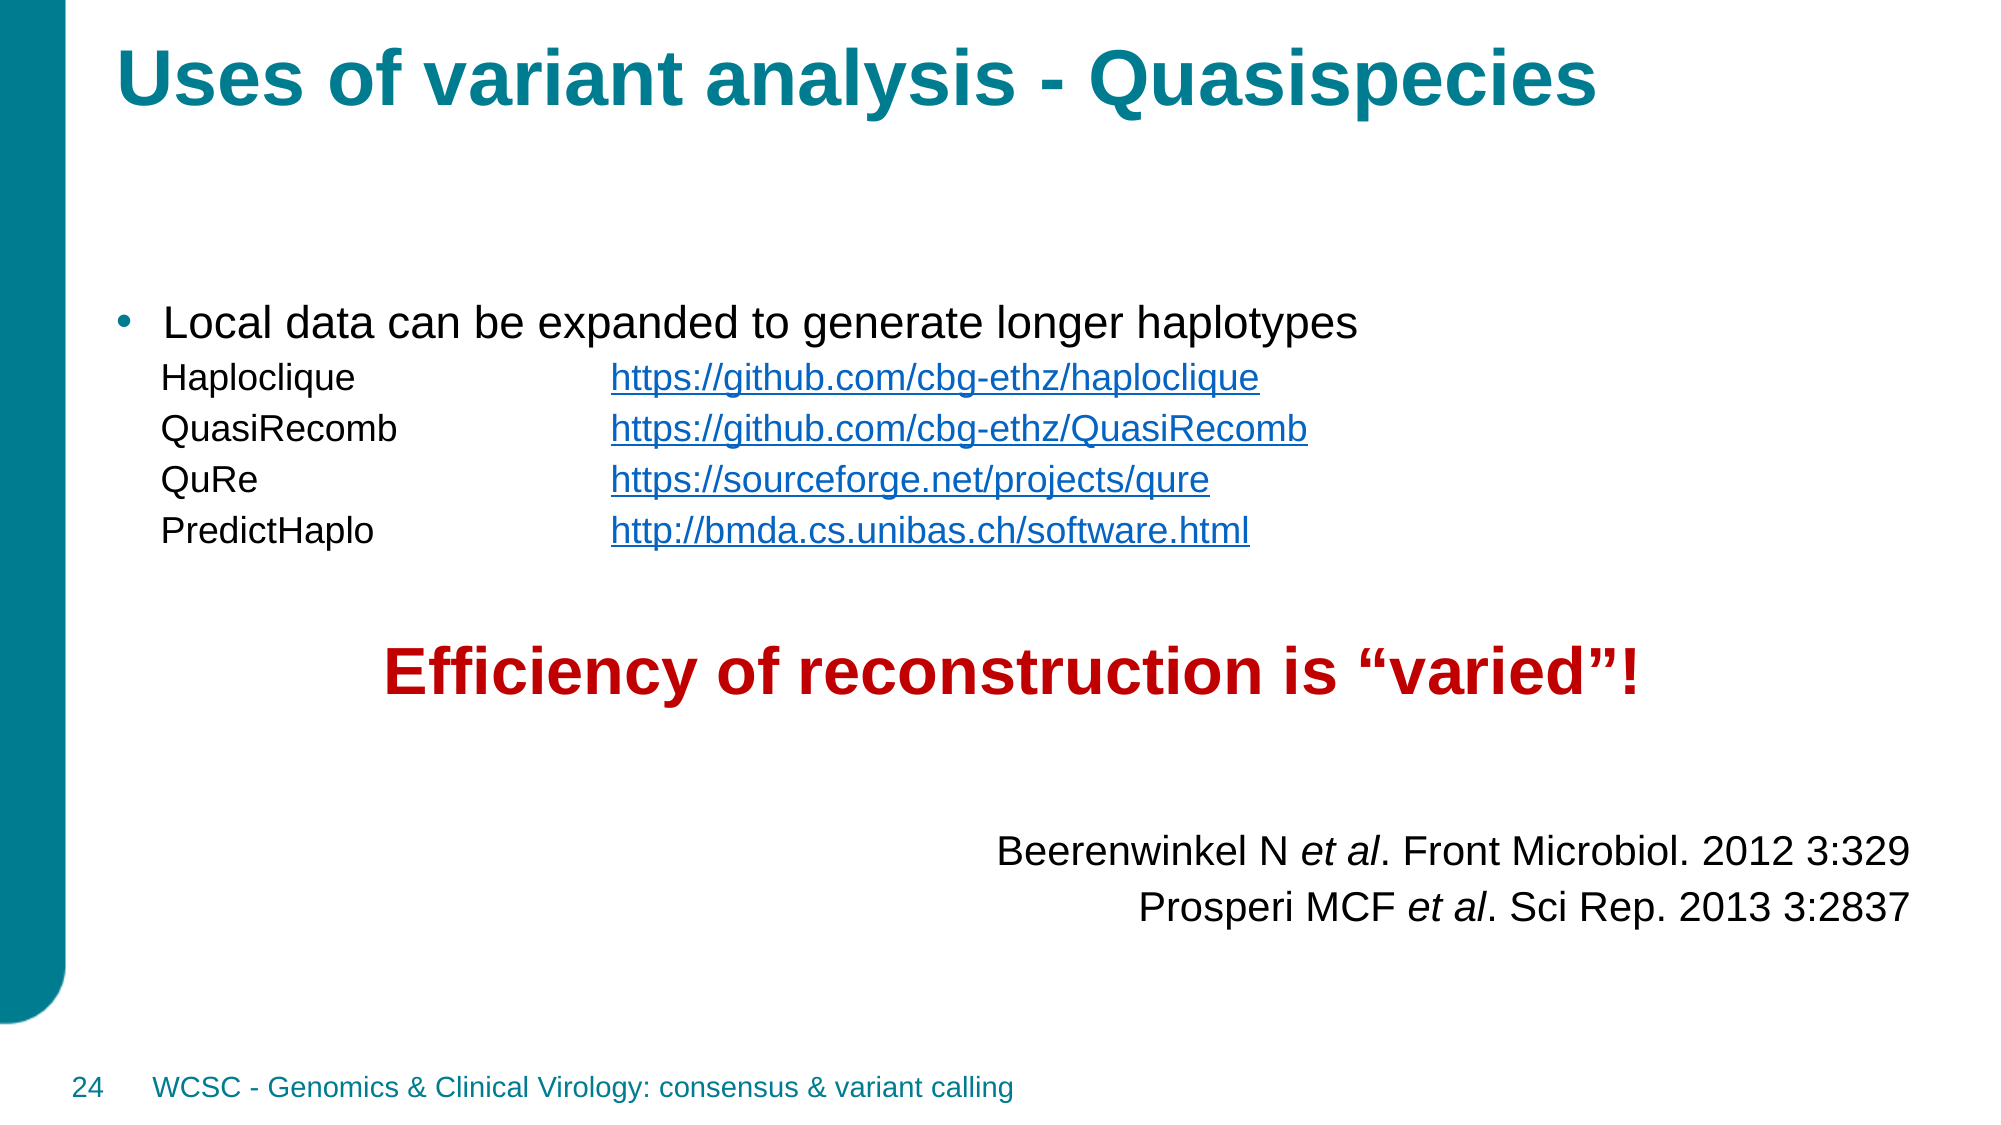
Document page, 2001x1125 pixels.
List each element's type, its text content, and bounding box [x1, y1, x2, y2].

title Uses of variant analysis - Quasispecies [101, 29, 1926, 189]
slide_number 24 [21, 1056, 120, 1117]
list Local data can be expanded to generate longer haplotypes Haploclique https://github.com/cbg-ethz/haploclique QuasiRecomb https://github.com/cbg-ethz/QuasiRecomb QuRe https://sourceforge.net/projects/qure PredictHaplo http://bmda.cs.unibas.ch/software.html Efficiency of reconstruction is “varied”! Beerenwinkel N et al. Front Microbiol. 2012 3:329 Prosperi MCF et al. Sci Rep. 2013 3:2837 [101, 291, 1926, 1005]
footer WCSC - Genomics & Clinical Virology: consensus & variant calling [137, 1056, 1780, 1116]
